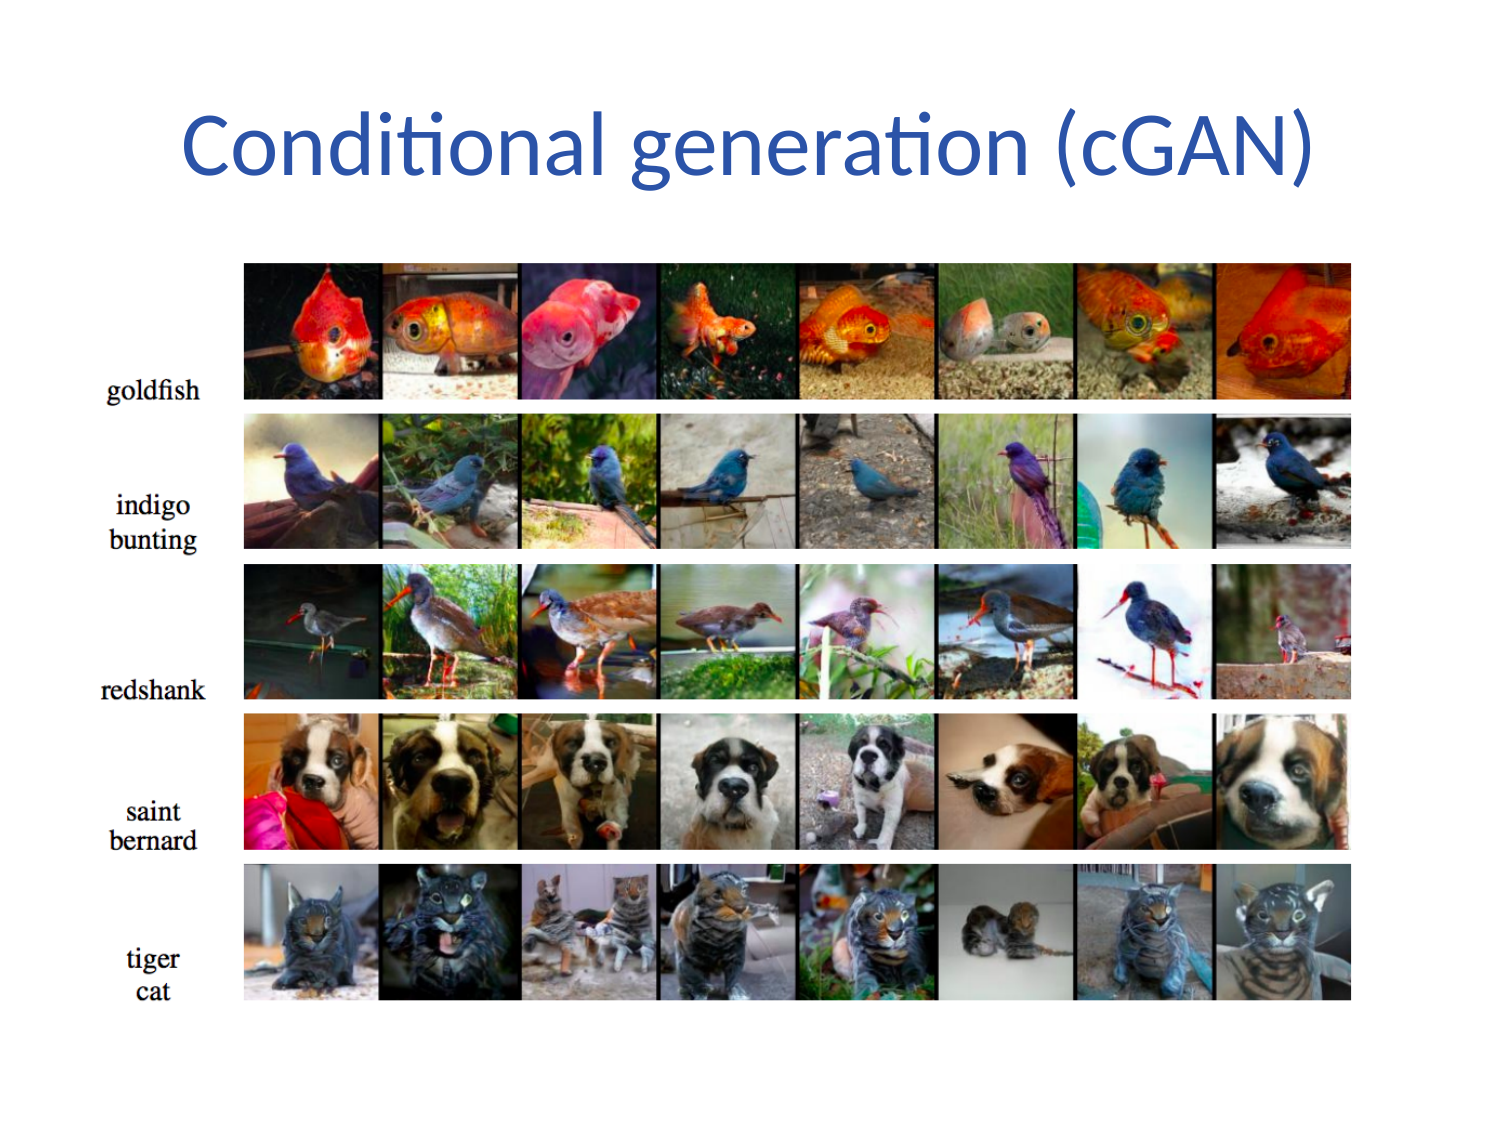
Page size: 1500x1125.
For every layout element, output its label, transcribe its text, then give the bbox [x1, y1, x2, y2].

picture [87, 248, 1363, 1009]
title Conditional generation (cGAN) [74, 14, 1426, 263]
